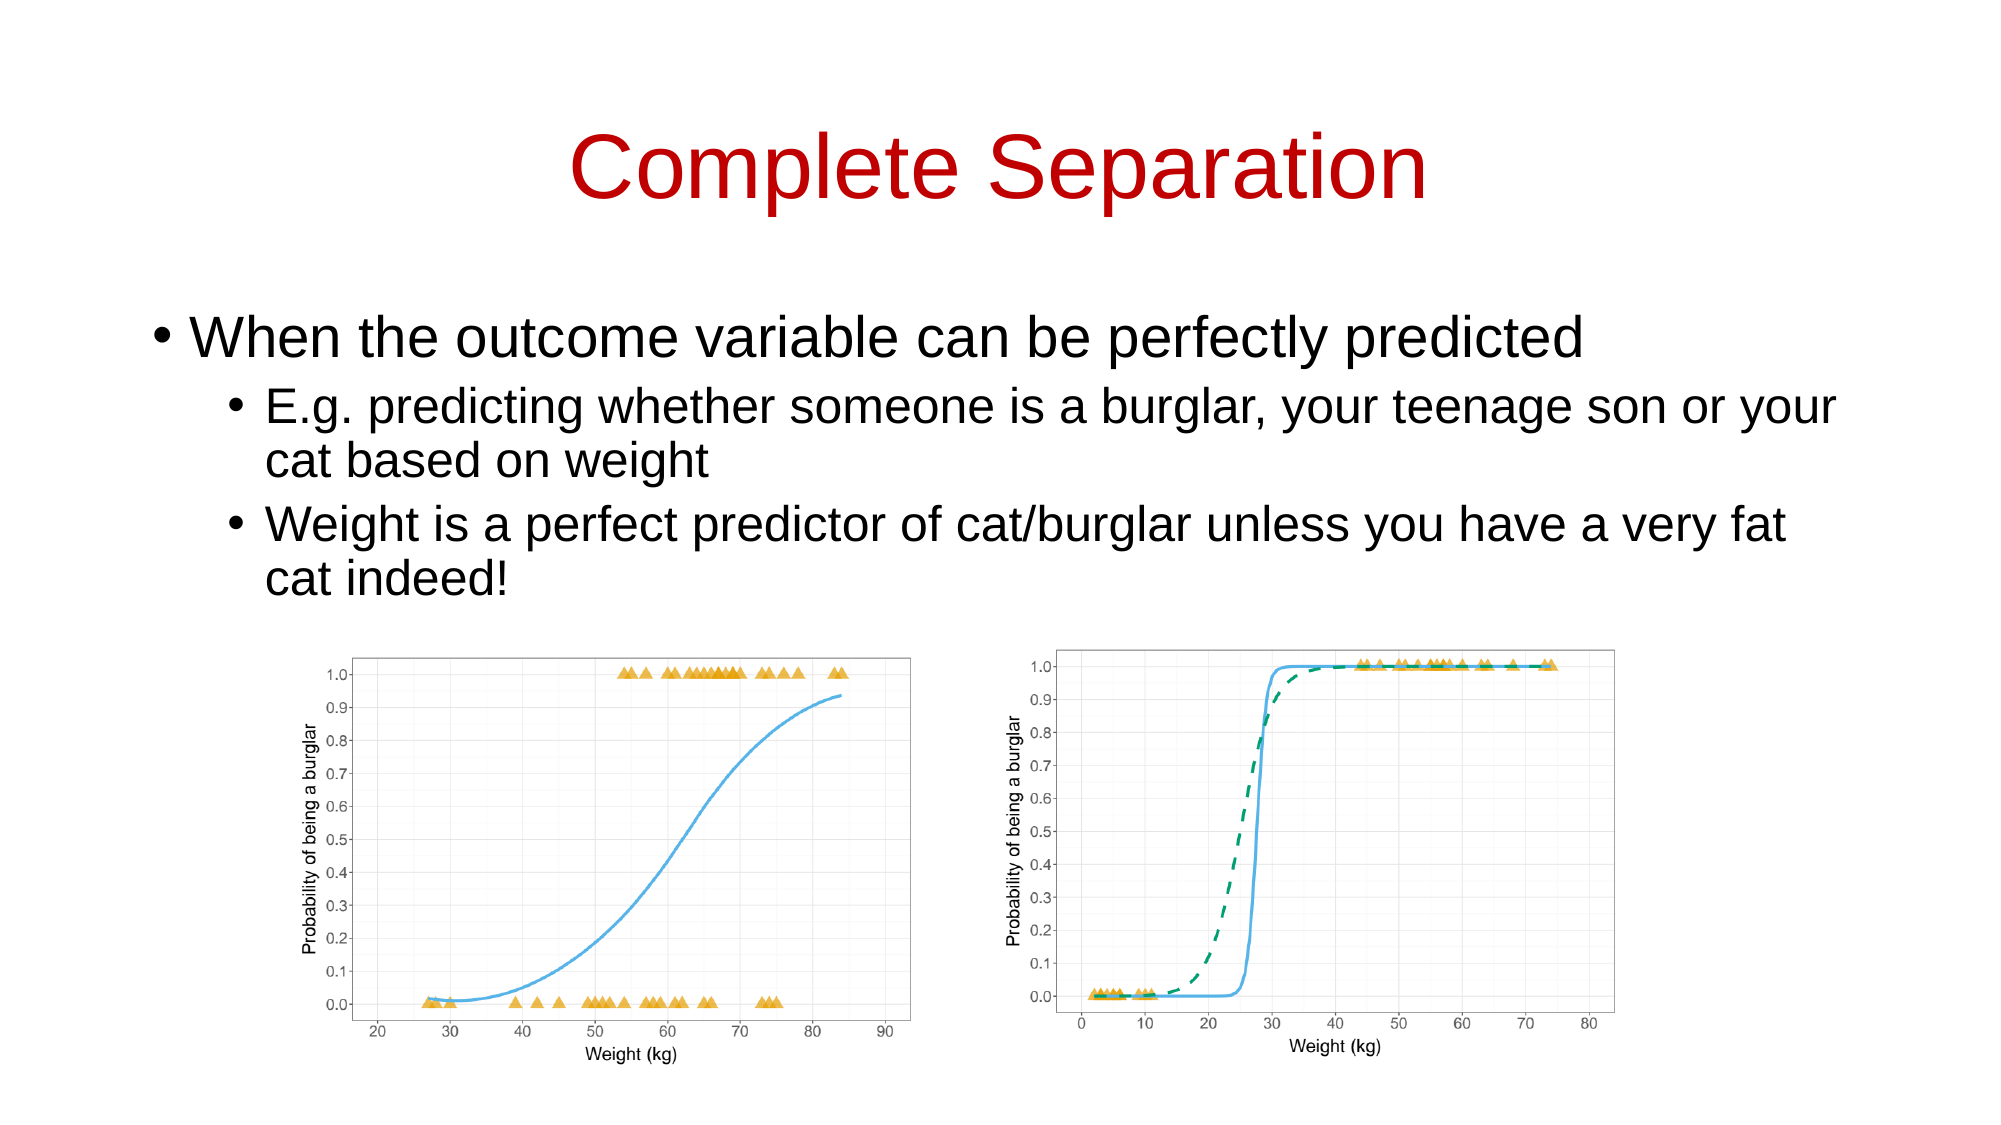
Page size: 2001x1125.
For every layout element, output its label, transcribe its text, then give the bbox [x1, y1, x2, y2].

title Complete Separation [137, 59, 1863, 278]
list When the outcome variable can be perfectly predicted E.g. predicting whether someone is a burglar, your teenage son or your cat based on weight Weight is a perfect predictor of cat/burglar unless you have a very fat cat indeed! [137, 299, 1863, 1014]
picture [999, 644, 1619, 1058]
picture [295, 652, 914, 1066]
